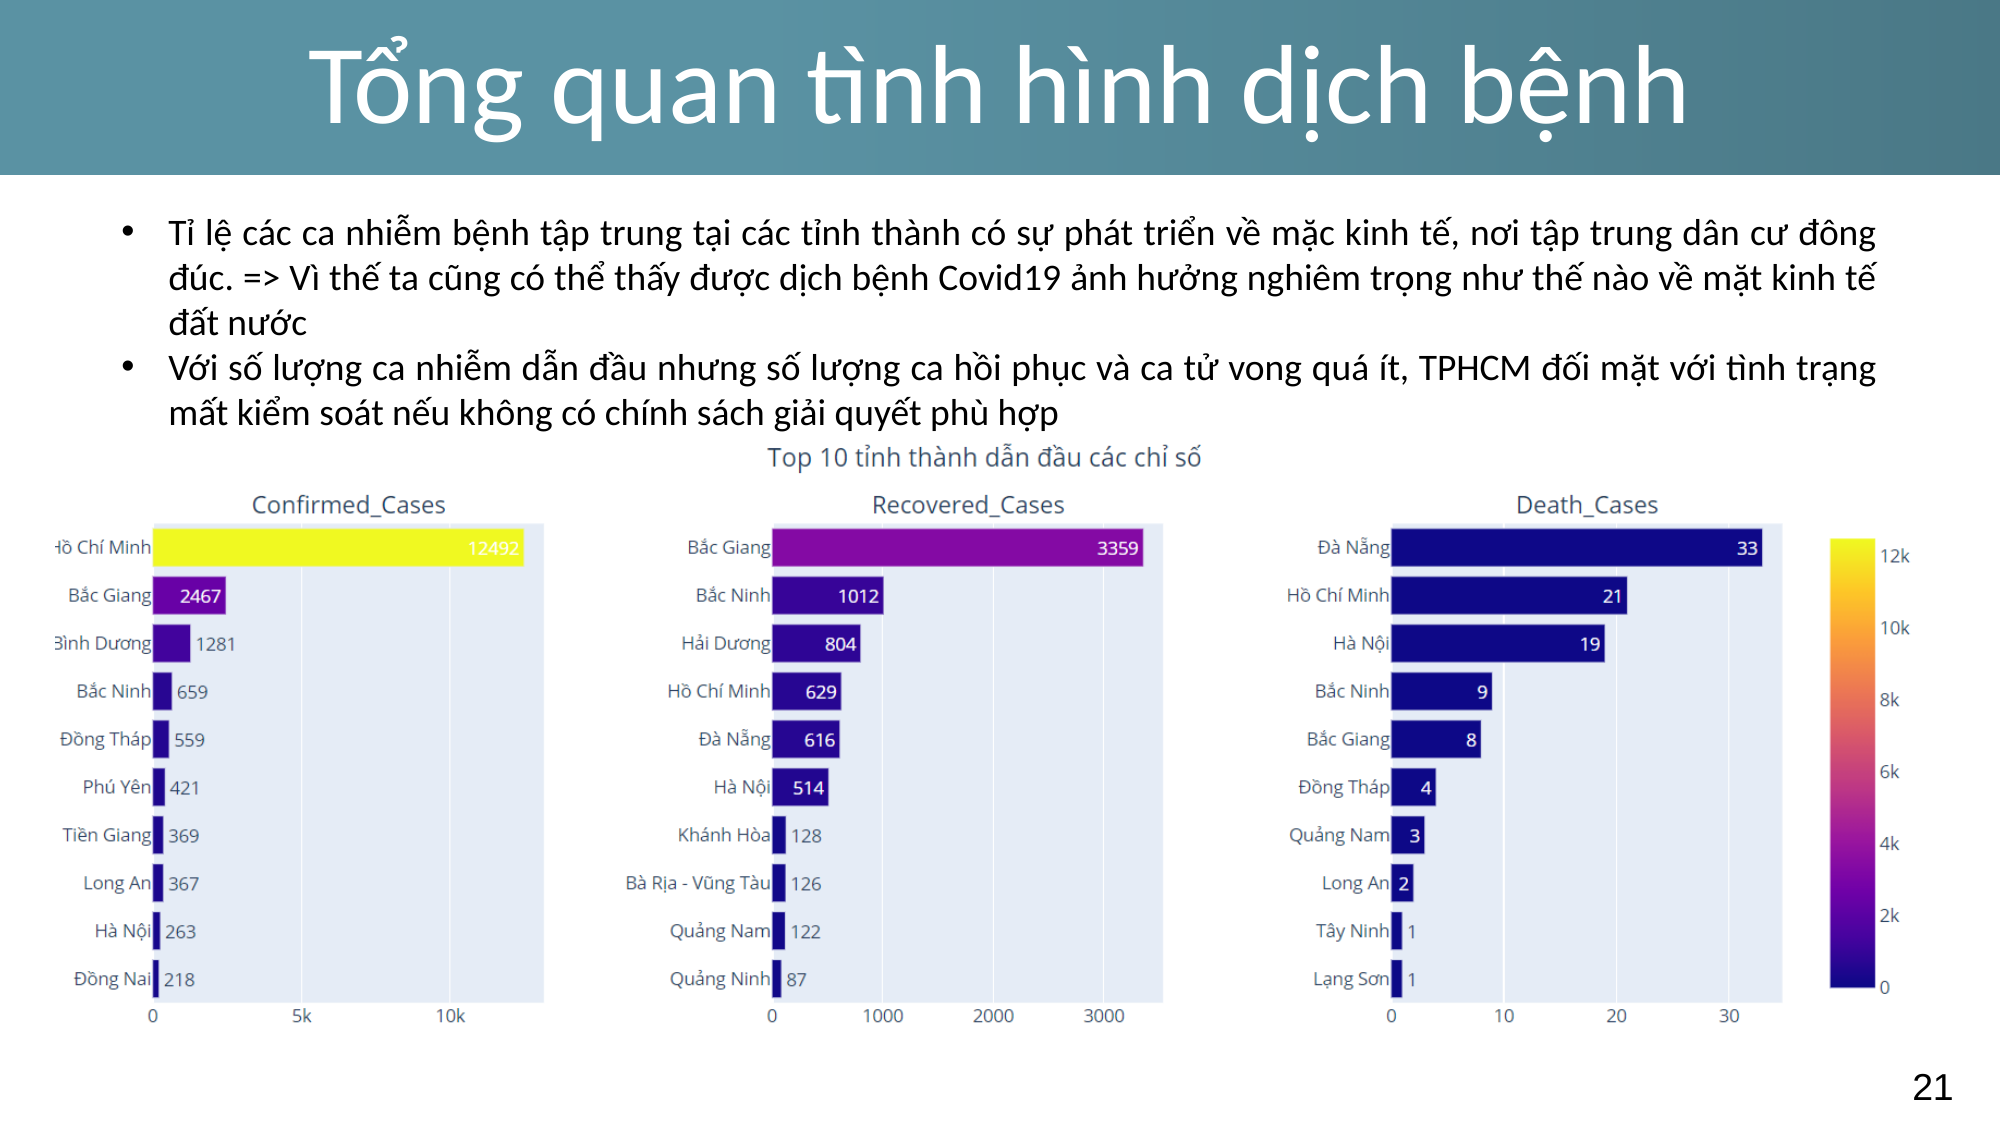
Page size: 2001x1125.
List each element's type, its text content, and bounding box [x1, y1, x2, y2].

picture [55, 435, 1920, 1043]
text_box Tỉ lệ các ca nhiễm bệnh tập trung tại các tỉnh thành có sự phát triển về mặc kinh tế, nơi tập trung dân cư đông đúc. => Vì thế ta cũng có thể thấy được dịch bệnh Covid19 ảnh hưởng nghiêm trọng như thế nào về mặt kinh tế đất nước Với số lượng ca nhiễm dẫn đầu nhưng số lượng ca hồi phục và ca tử vong quá ít, TPHCM đối mặt với tình trạng mất kiểm soát nếu không có chính sách giải quyết phù hợp [106, 200, 1894, 435]
list Tổng quan tình hình dịch bệnh [147, 26, 1852, 149]
text_box 21 [1897, 1055, 1974, 1116]
